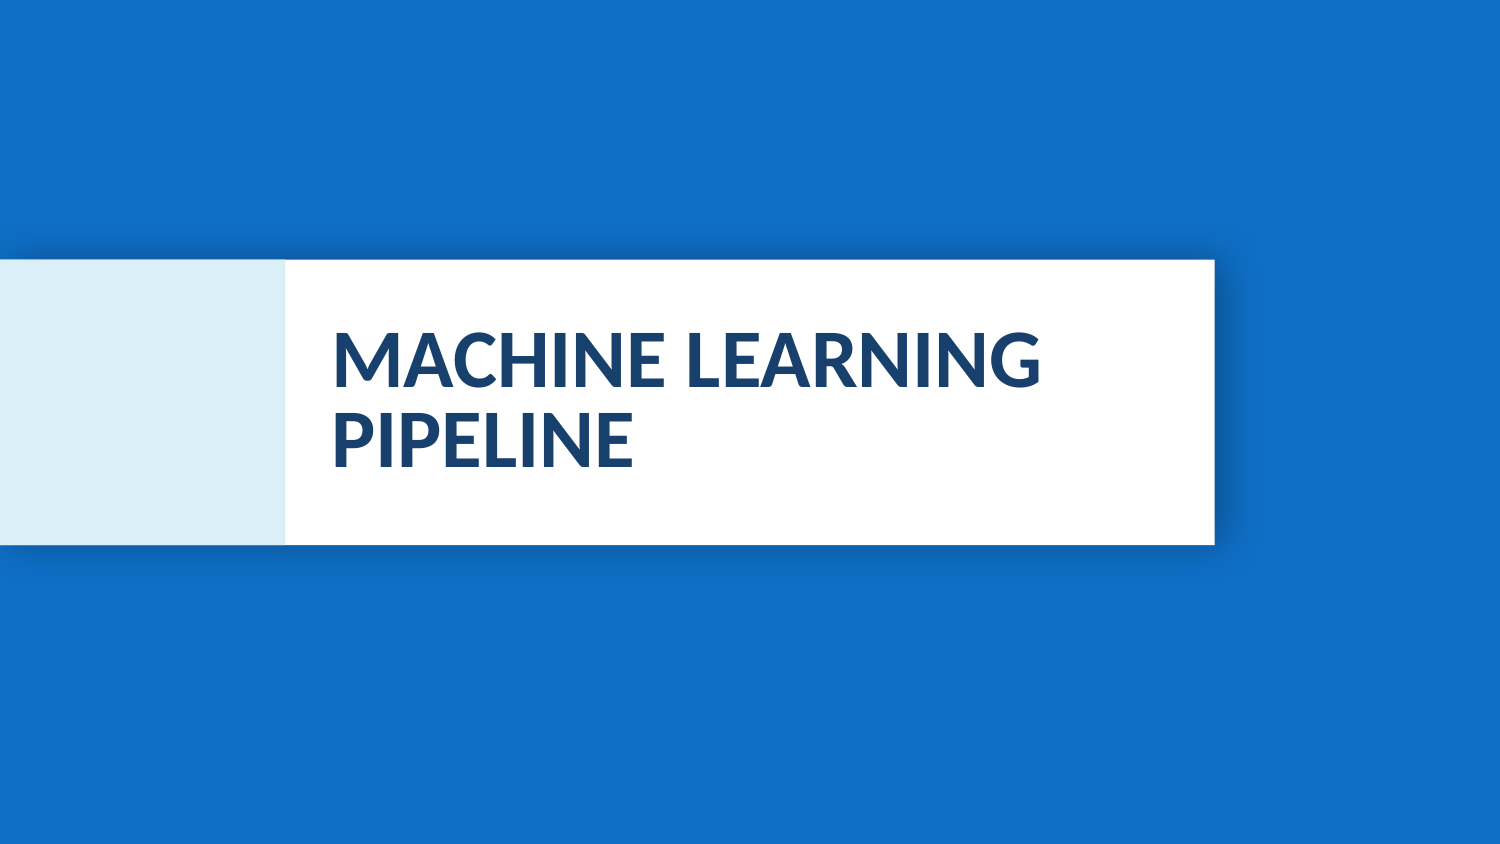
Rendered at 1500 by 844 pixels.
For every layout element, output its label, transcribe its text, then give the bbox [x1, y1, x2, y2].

text_box [0, 258, 285, 545]
title MACHINE LEARNING PIPELINE [330, 319, 1170, 484]
